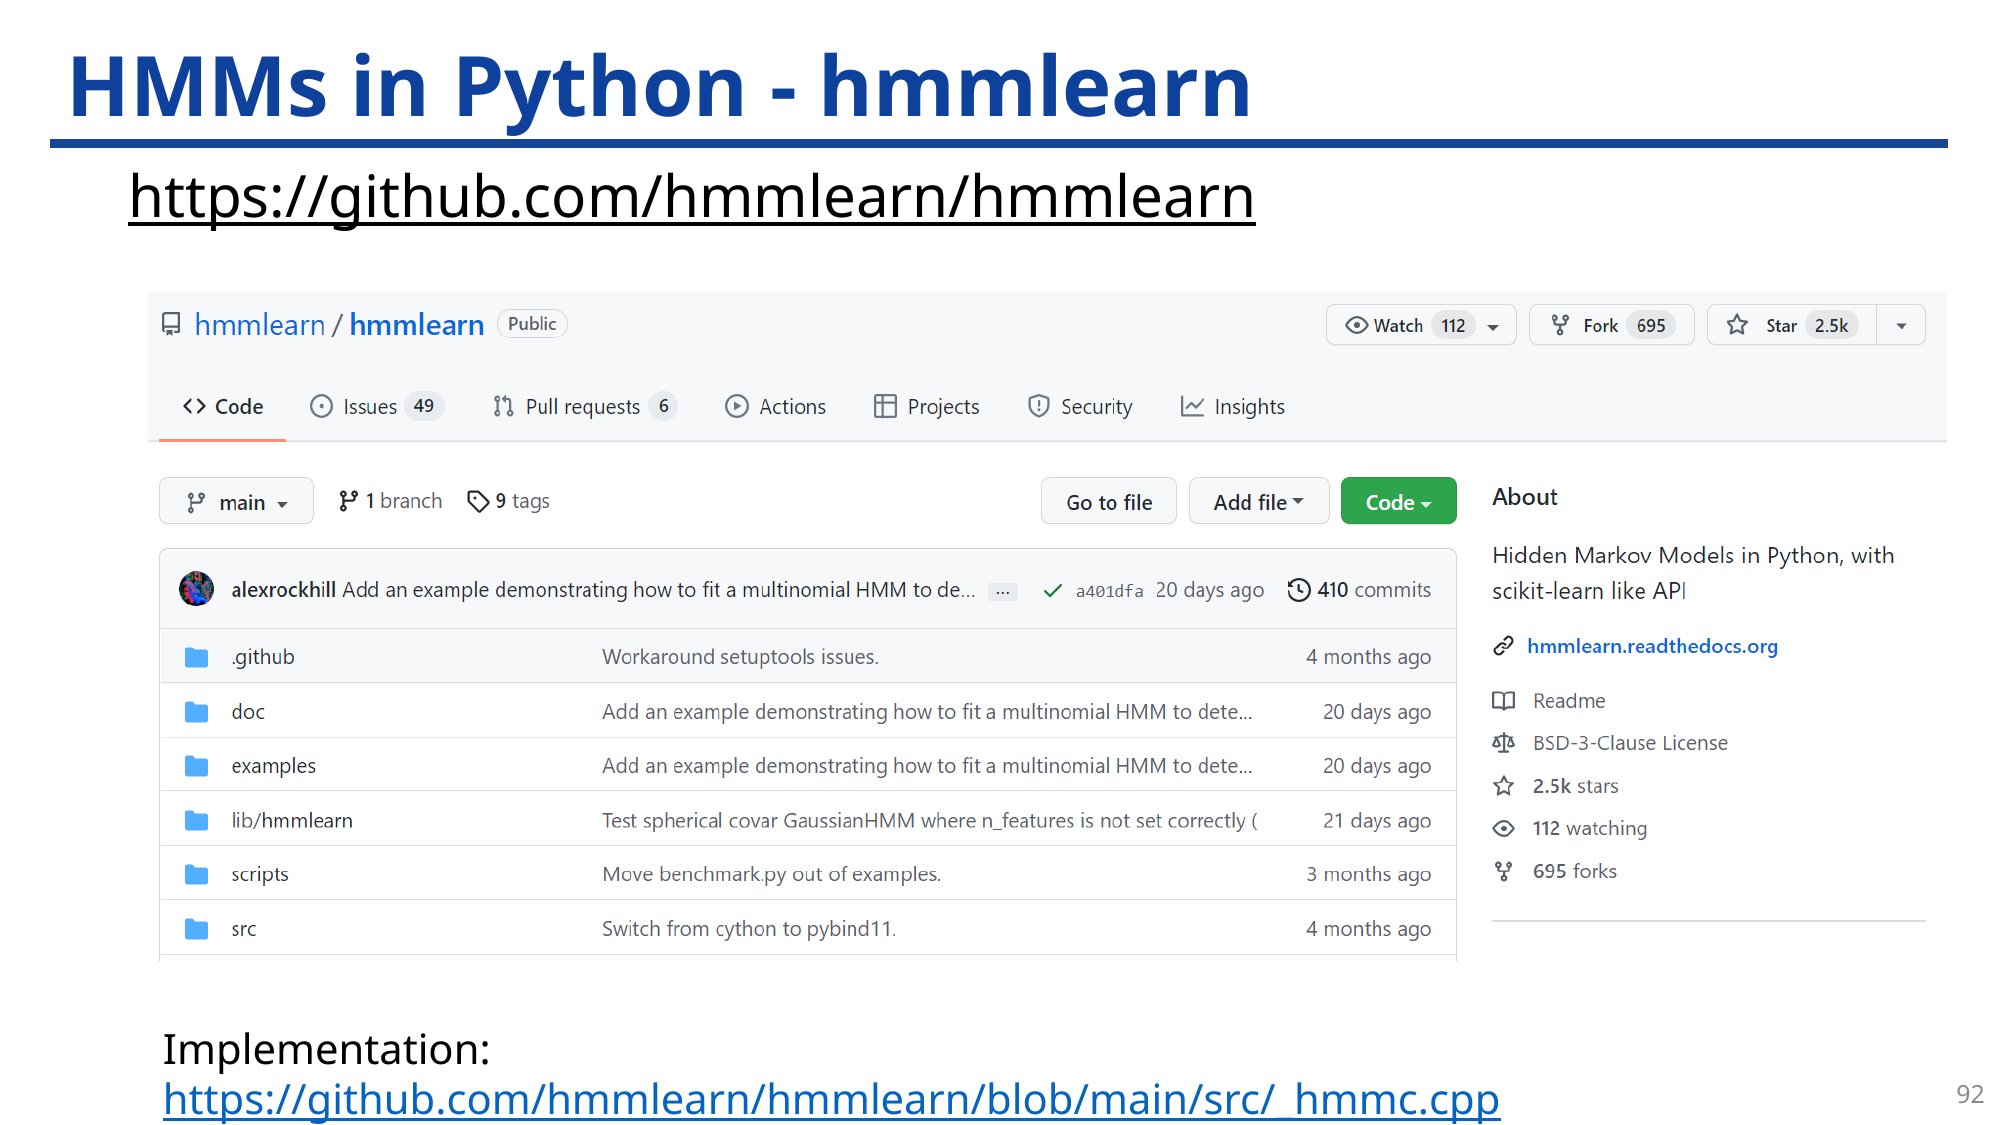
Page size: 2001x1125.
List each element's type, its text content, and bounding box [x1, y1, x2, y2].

text_box Implementation: https://github.com/hmmlearn/hmmlearn/blob/main/src/_hmmc.cpp [148, 1015, 1846, 1125]
text_box https://github.com/hmmlearn/hmmlearn [113, 151, 1287, 246]
picture [148, 292, 1947, 961]
slide_number 92 [1899, 1065, 2000, 1125]
title HMMs in Python - hmmlearn [51, 39, 1947, 140]
